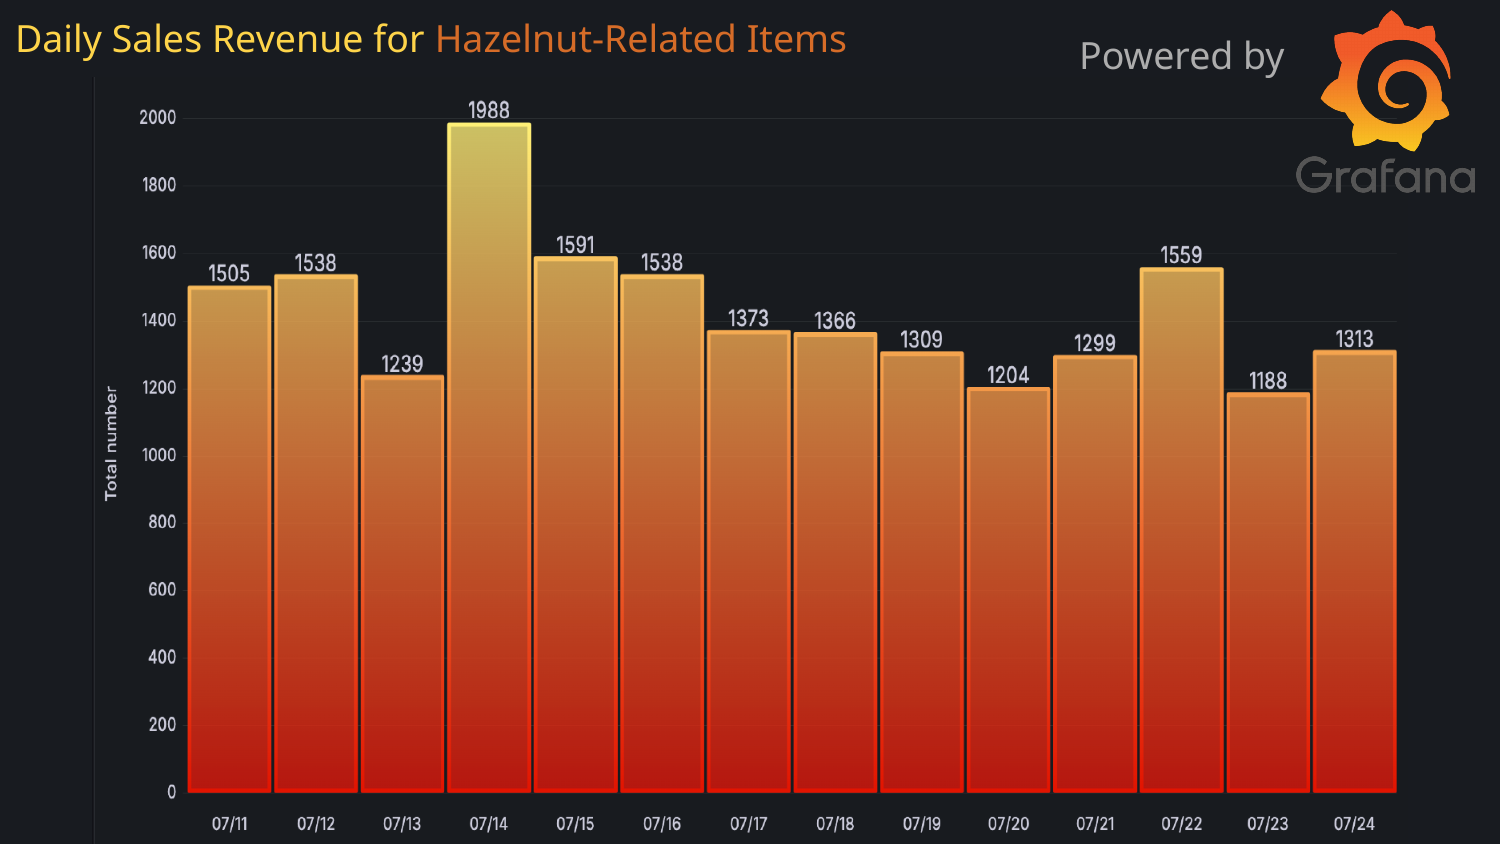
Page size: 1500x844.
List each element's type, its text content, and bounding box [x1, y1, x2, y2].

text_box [1064, 10, 1476, 194]
text_box Daily Sales Revenue for Hazelnut-Related Items [0, 0, 1065, 111]
picture [91, 77, 1409, 844]
